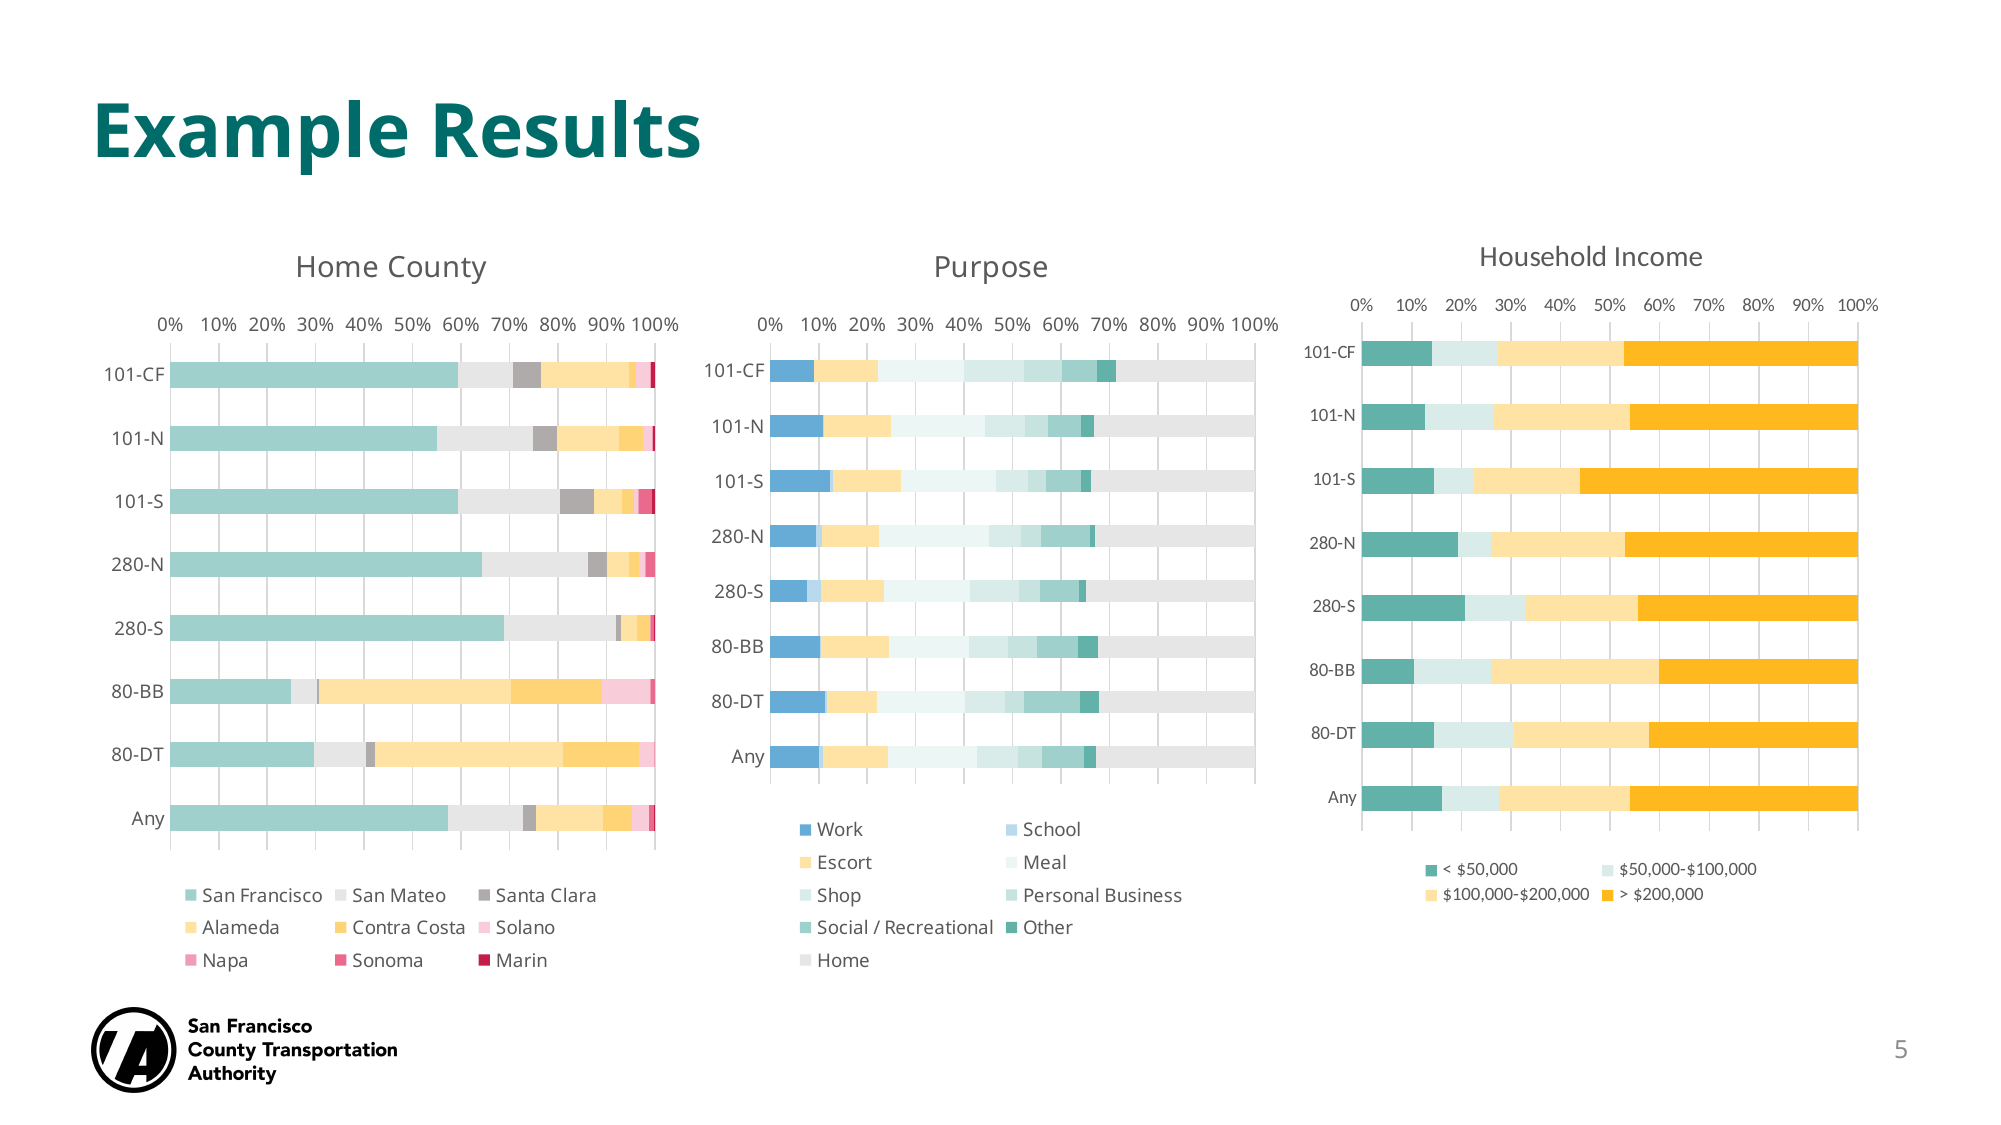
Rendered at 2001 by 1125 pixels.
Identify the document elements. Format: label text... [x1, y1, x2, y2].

title Example Results [91, 82, 1909, 174]
slide_number 5 [1458, 1020, 1909, 1081]
picture [91, 1007, 397, 1093]
chart [91, 213, 1892, 980]
